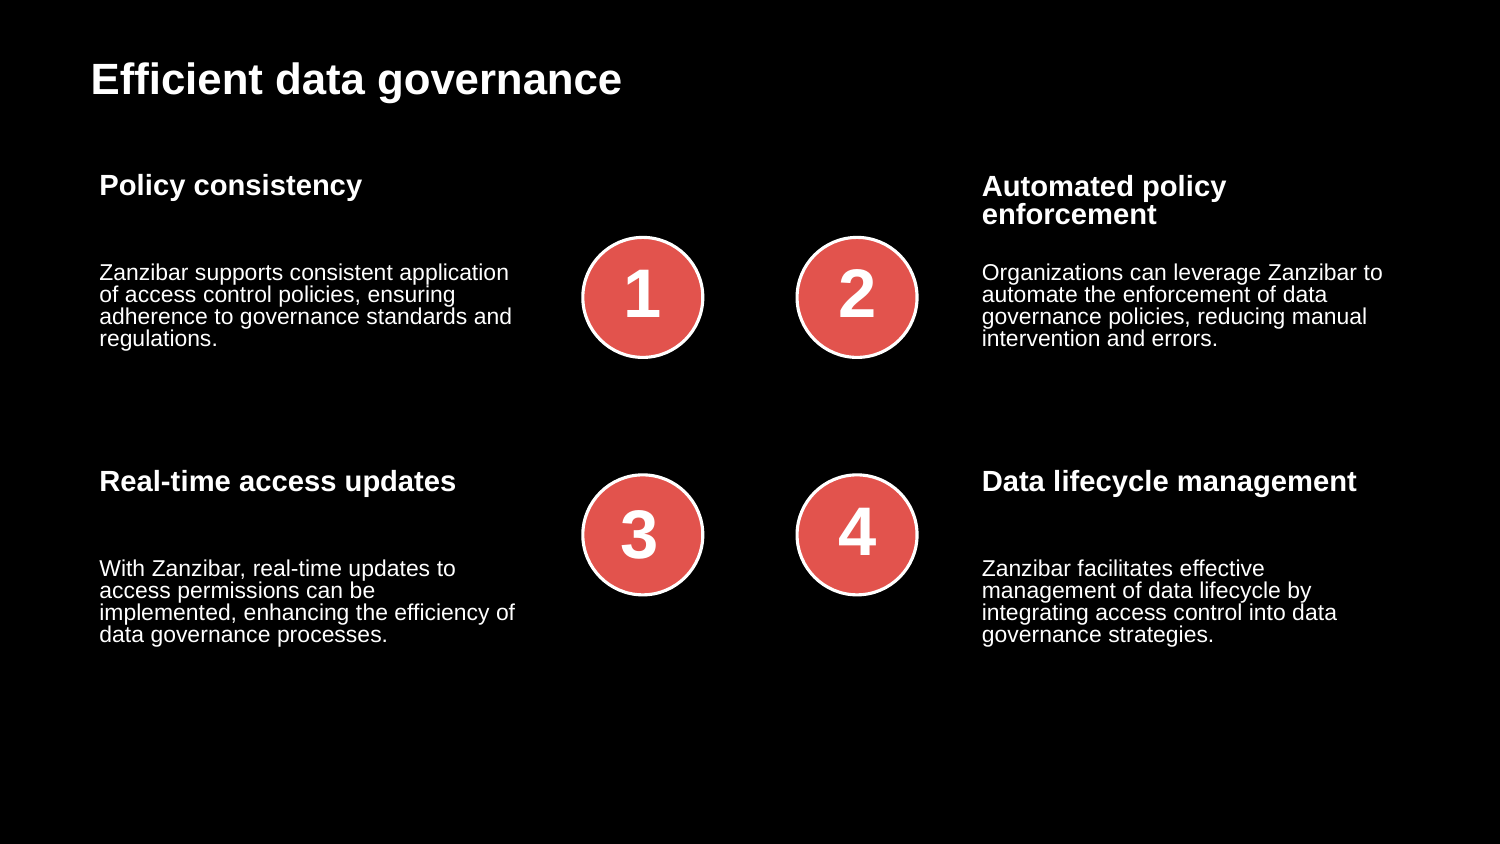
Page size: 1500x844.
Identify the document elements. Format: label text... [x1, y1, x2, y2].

text_box [823, 347, 891, 358]
text_box Automated policy enforcement [966, 158, 1417, 246]
text_box 1 [587, 249, 699, 347]
text_box Efficient data governance [74, 45, 1425, 119]
text_box With Zanzibar, real-time updates to access permissions can be implemented, enhancing the efficiency of data governance processes. [83, 543, 534, 663]
text_box [607, 237, 679, 249]
text_box Data lifecycle management [966, 454, 1417, 511]
text_box [797, 513, 801, 557]
text_box [797, 276, 801, 319]
text_box [822, 584, 892, 595]
text_box [913, 275, 918, 319]
text_box 4 [801, 486, 913, 584]
text_box [913, 513, 918, 557]
text_box [604, 474, 682, 489]
text_box 2 [801, 249, 913, 347]
text_box Zanzibar facilitates effective management of data lifecycle by integrating access control into data governance strategies. [966, 543, 1417, 663]
text_box Real-time access updates [83, 454, 534, 511]
text_box [609, 347, 677, 358]
text_box [699, 276, 703, 319]
text_box Zanzibar supports consistent application of access control policies, ensuring adherence to governance standards and regulations. [83, 247, 534, 367]
text_box Organizations can leverage Zanzibar to automate the enforcement of data governance policies, reducing manual intervention and errors. [966, 247, 1417, 367]
text_box 3 [584, 489, 696, 588]
text_box Policy consistency [83, 158, 534, 215]
text_box [696, 507, 703, 563]
text_box [821, 237, 893, 249]
text_box [615, 588, 671, 595]
text_box [582, 275, 587, 320]
text_box [822, 474, 892, 486]
